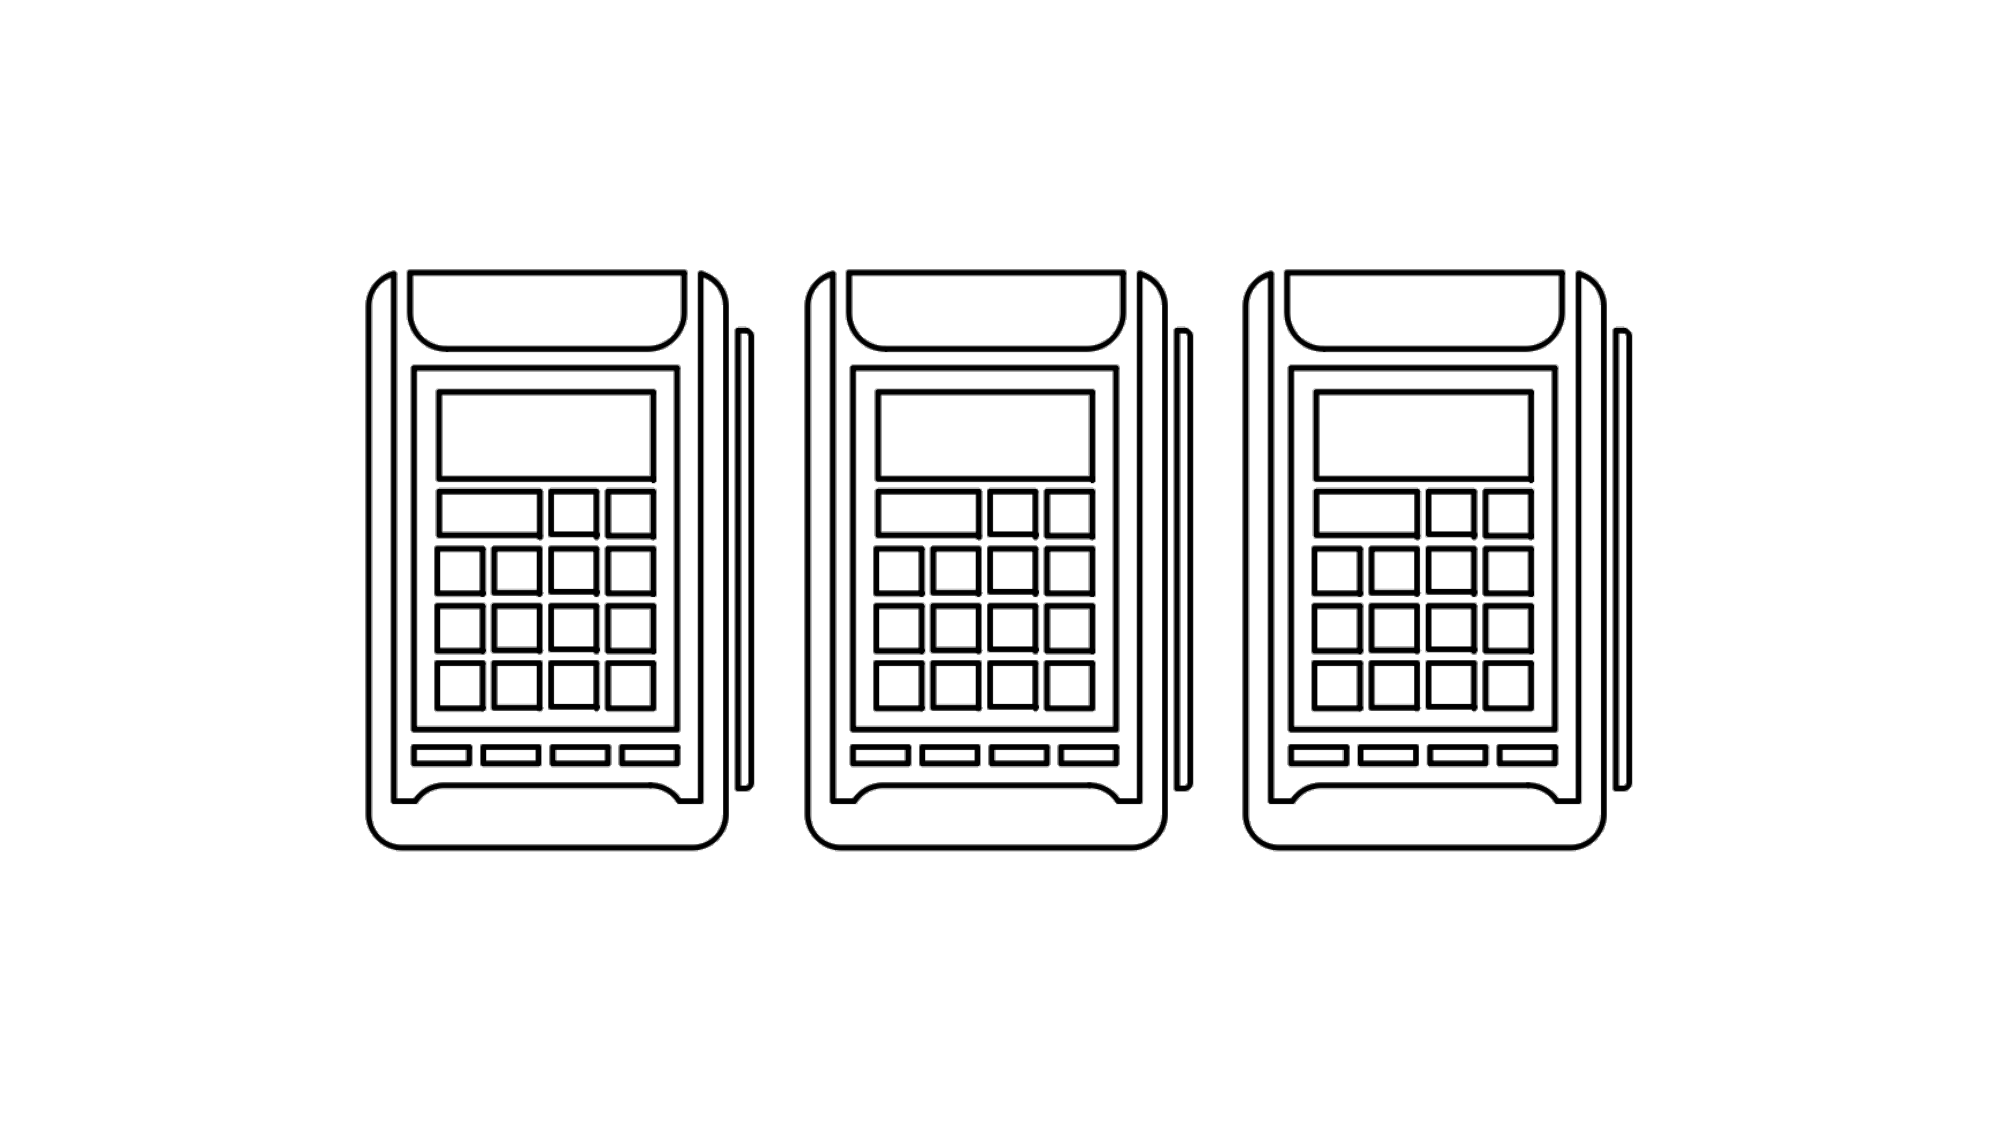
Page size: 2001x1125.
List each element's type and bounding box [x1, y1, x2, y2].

picture [362, 267, 760, 857]
picture [1239, 267, 1638, 857]
picture [801, 267, 1199, 857]
